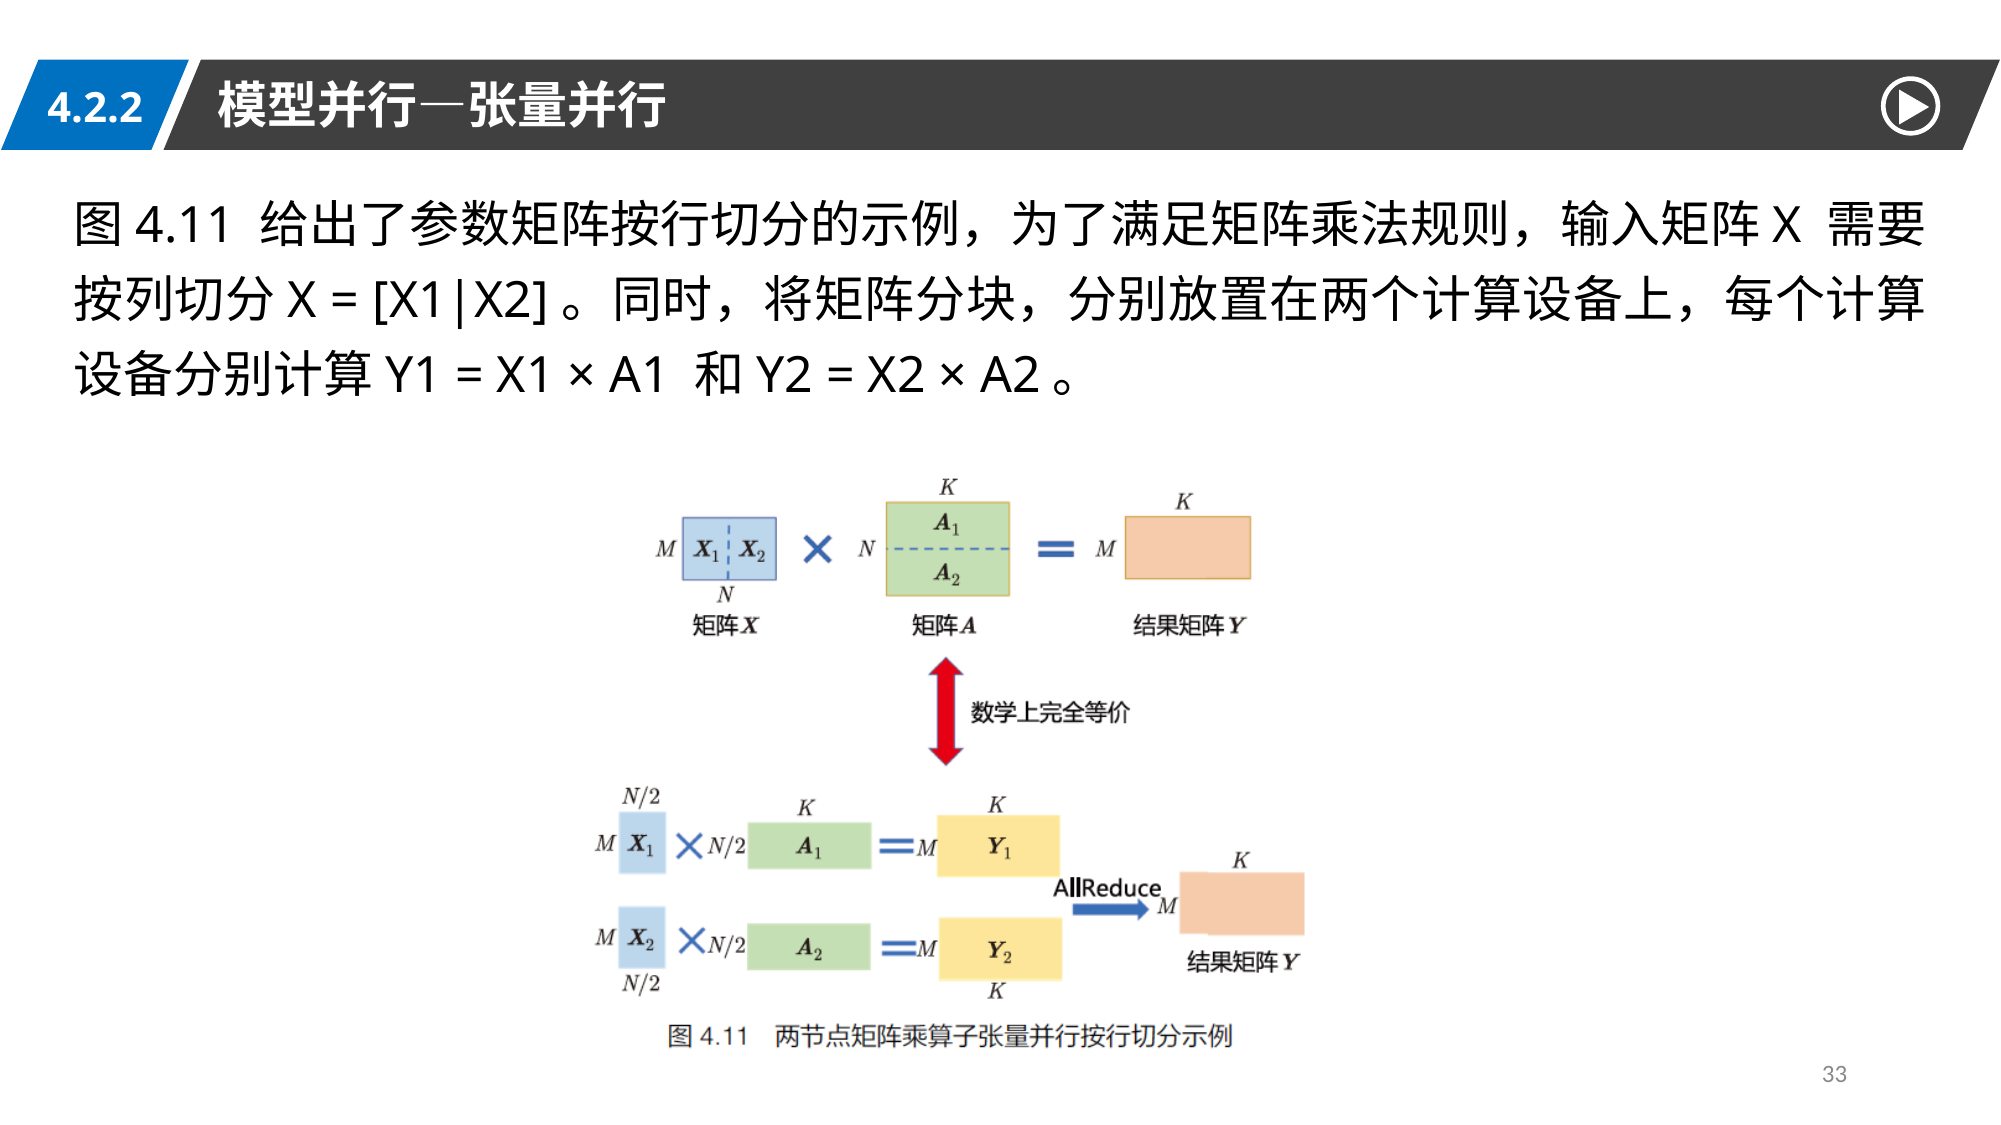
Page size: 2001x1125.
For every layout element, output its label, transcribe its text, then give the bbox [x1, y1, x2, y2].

text_box [1, 89, 157, 150]
text_box 模型并行—张量并行 [203, 66, 683, 142]
picture [527, 454, 1375, 1088]
text_box 4.2.2 [26, 73, 164, 138]
text_box [32, 59, 189, 120]
text_box [163, 59, 2000, 150]
slide_number 33 [1412, 1042, 1863, 1103]
text_box 图4.11 给出了参数矩阵按行切分的示例，为了满足矩阵乘法规则，输入矩阵X 需要按列切分X = [X1|X2]。同时，将矩阵分块，分别放置在两个计算设备上，每个计算设备分别计算Y1 = X1 × A1 和Y2 = X2 × A2。 [58, 170, 1942, 411]
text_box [1883, 78, 1939, 134]
